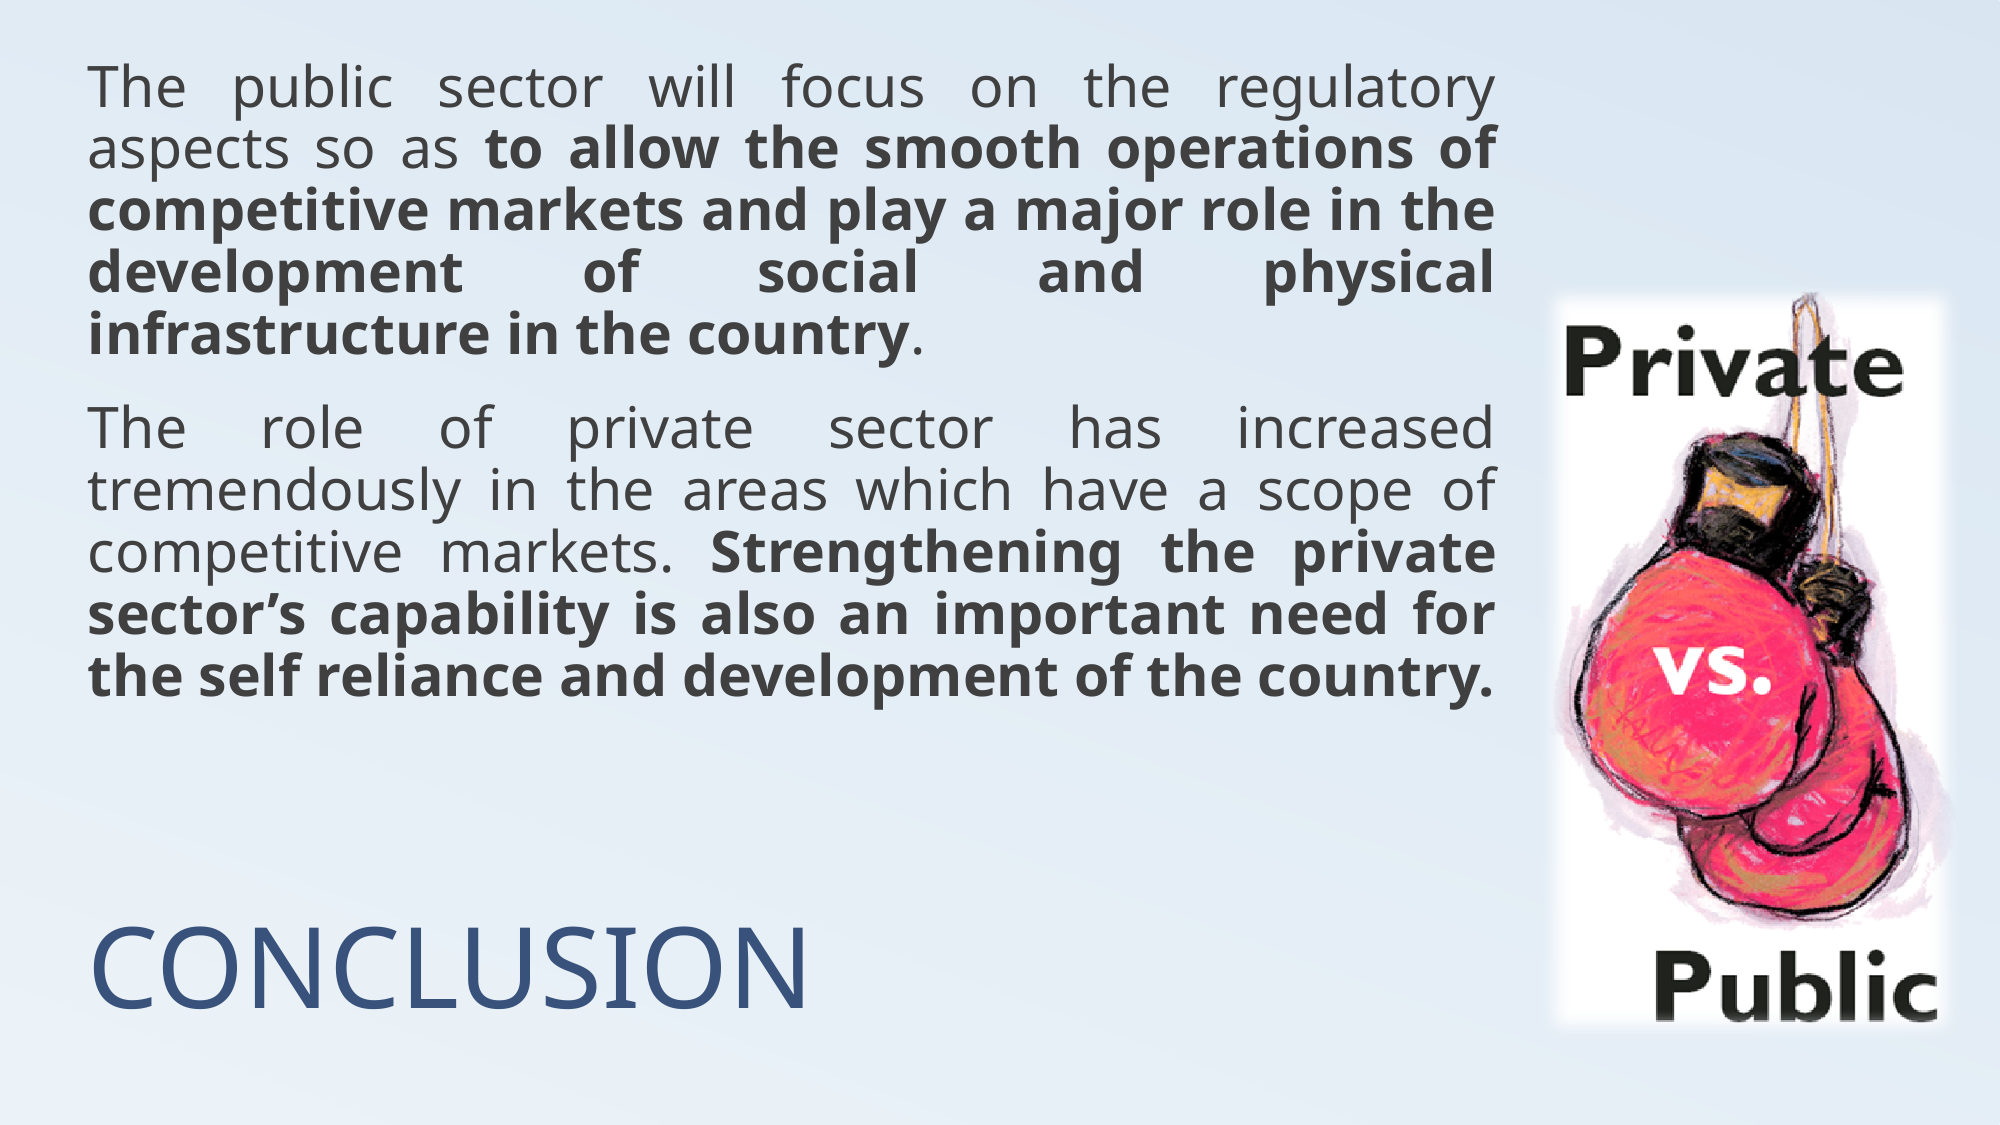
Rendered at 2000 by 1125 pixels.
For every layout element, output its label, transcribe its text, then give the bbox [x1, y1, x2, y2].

title CONCLUSION [72, 862, 1400, 1038]
picture [1537, 279, 1963, 1043]
list The public sector will focus on the regulatory aspects so as to allow the smooth operations of competitive markets and play a major role in the development of social and physical infrastructure in the country. The role of private sector has increased tremendously in the areas which have a scope of competitive markets. Strengthening the private sector’s capability is also an important need for the self reliance and development of the country. [72, 50, 1513, 738]
